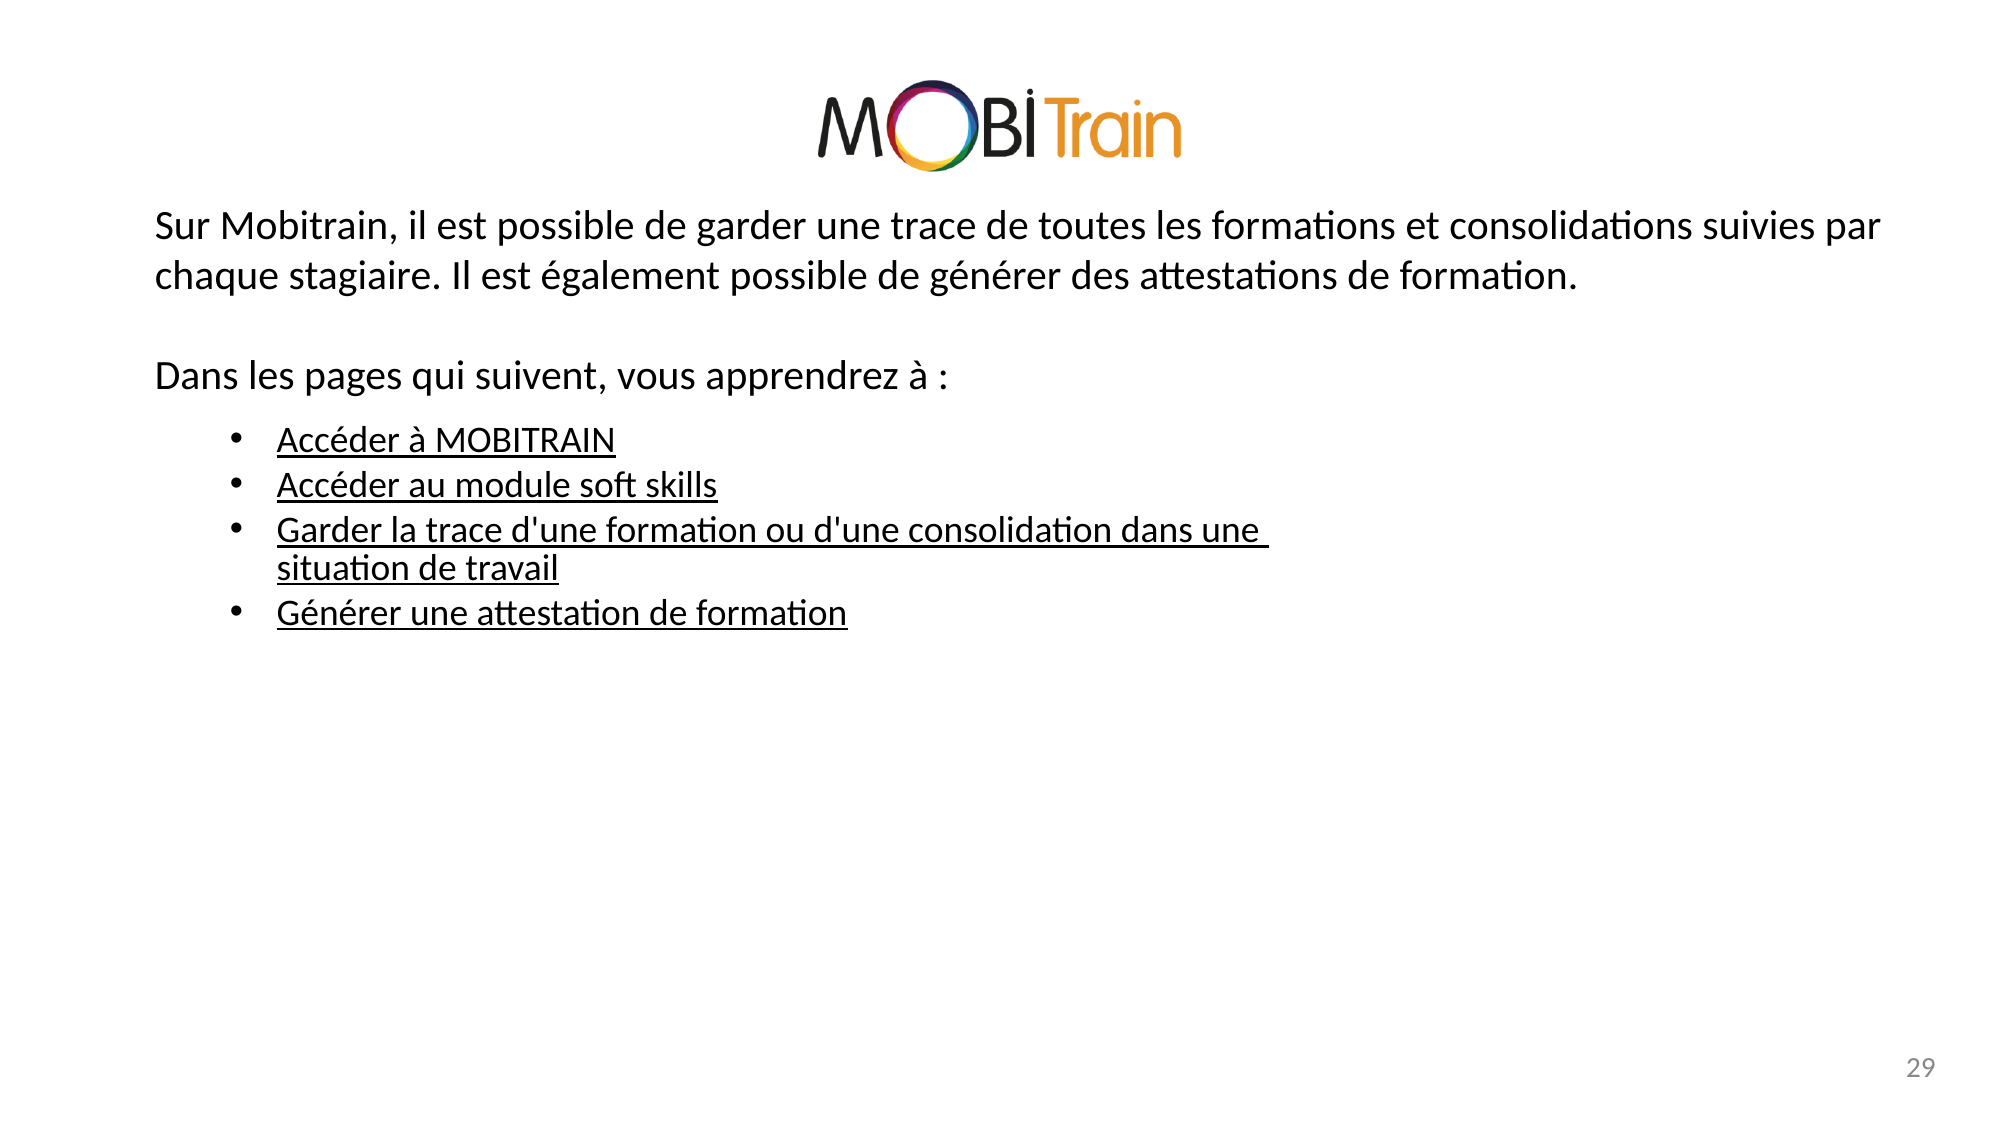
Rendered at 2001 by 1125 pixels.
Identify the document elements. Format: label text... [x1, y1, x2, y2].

text_box Accéder à MOBITRAIN Accéder au module soft skills Garder la trace d'une formation ou d'une consolidation dans une situation de travail Générer une attestation de formation [139, 407, 1289, 648]
text_box Sur Mobitrain, il est possible de garder une trace de toutes les formations et consolidations suivies par chaque stagiaire. Il est également possible de générer des attestations de formation. Dans les pages qui suivent, vous apprendrez à : [139, 190, 1907, 406]
picture [796, 39, 1204, 186]
slide_number ‹#› [1862, 1035, 1980, 1096]
